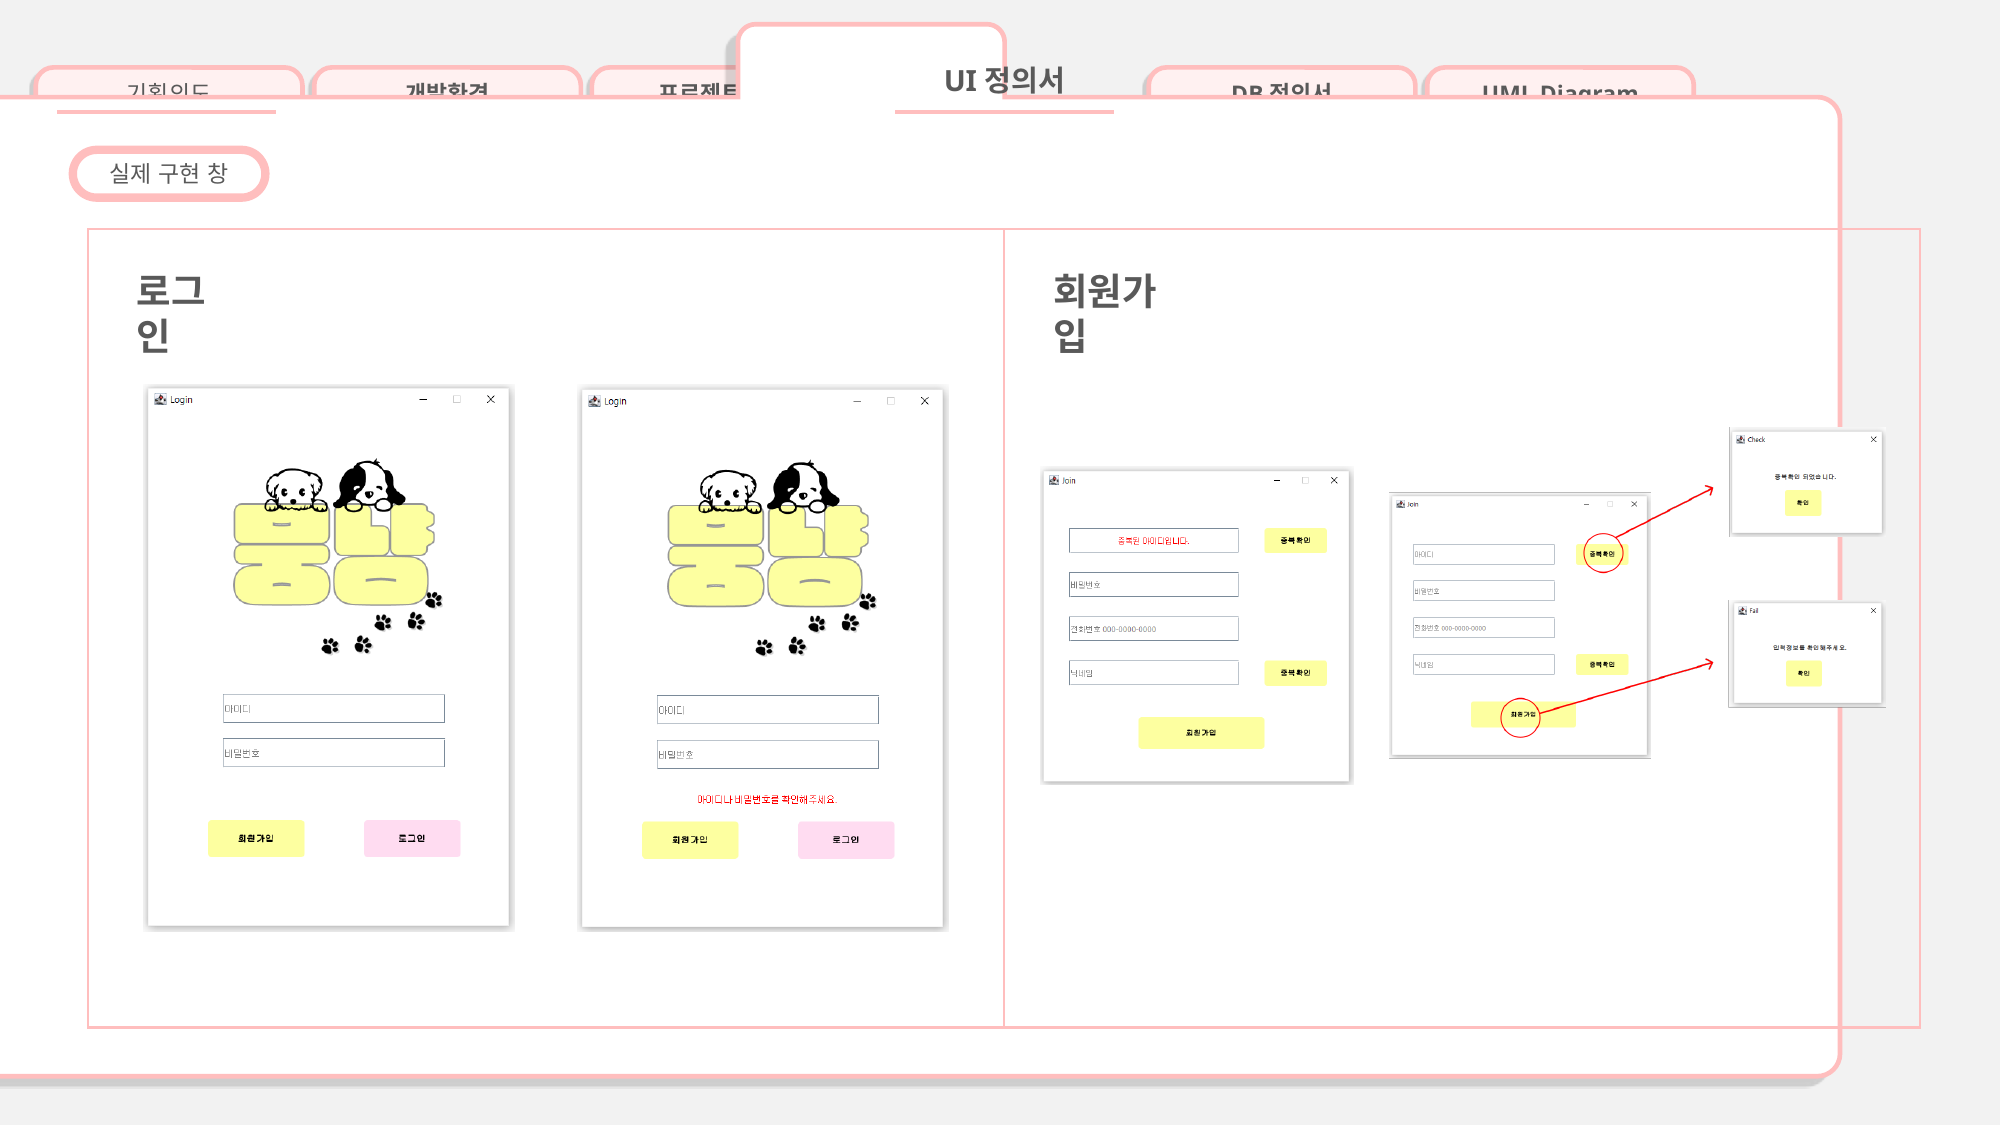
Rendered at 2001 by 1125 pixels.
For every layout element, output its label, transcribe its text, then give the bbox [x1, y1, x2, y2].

text_box 기획의도 [34, 66, 304, 96]
text_box DB정의서 [1147, 66, 1417, 96]
text_box UML Diagram [1426, 66, 1695, 96]
text_box 로그인 [122, 260, 255, 366]
text_box [0, 23, 1842, 1078]
picture [1039, 466, 1354, 785]
text_box [87, 228, 1921, 1029]
text_box UI정의서 [886, 54, 1123, 105]
text_box 프로젝트 일정 [590, 66, 725, 96]
picture [577, 384, 949, 932]
picture [143, 384, 515, 932]
text_box 실제 구현 창 [71, 148, 267, 199]
text_box 회원가입 [1038, 260, 1202, 366]
picture [1389, 427, 1886, 771]
text_box 개발환경 [313, 66, 582, 96]
